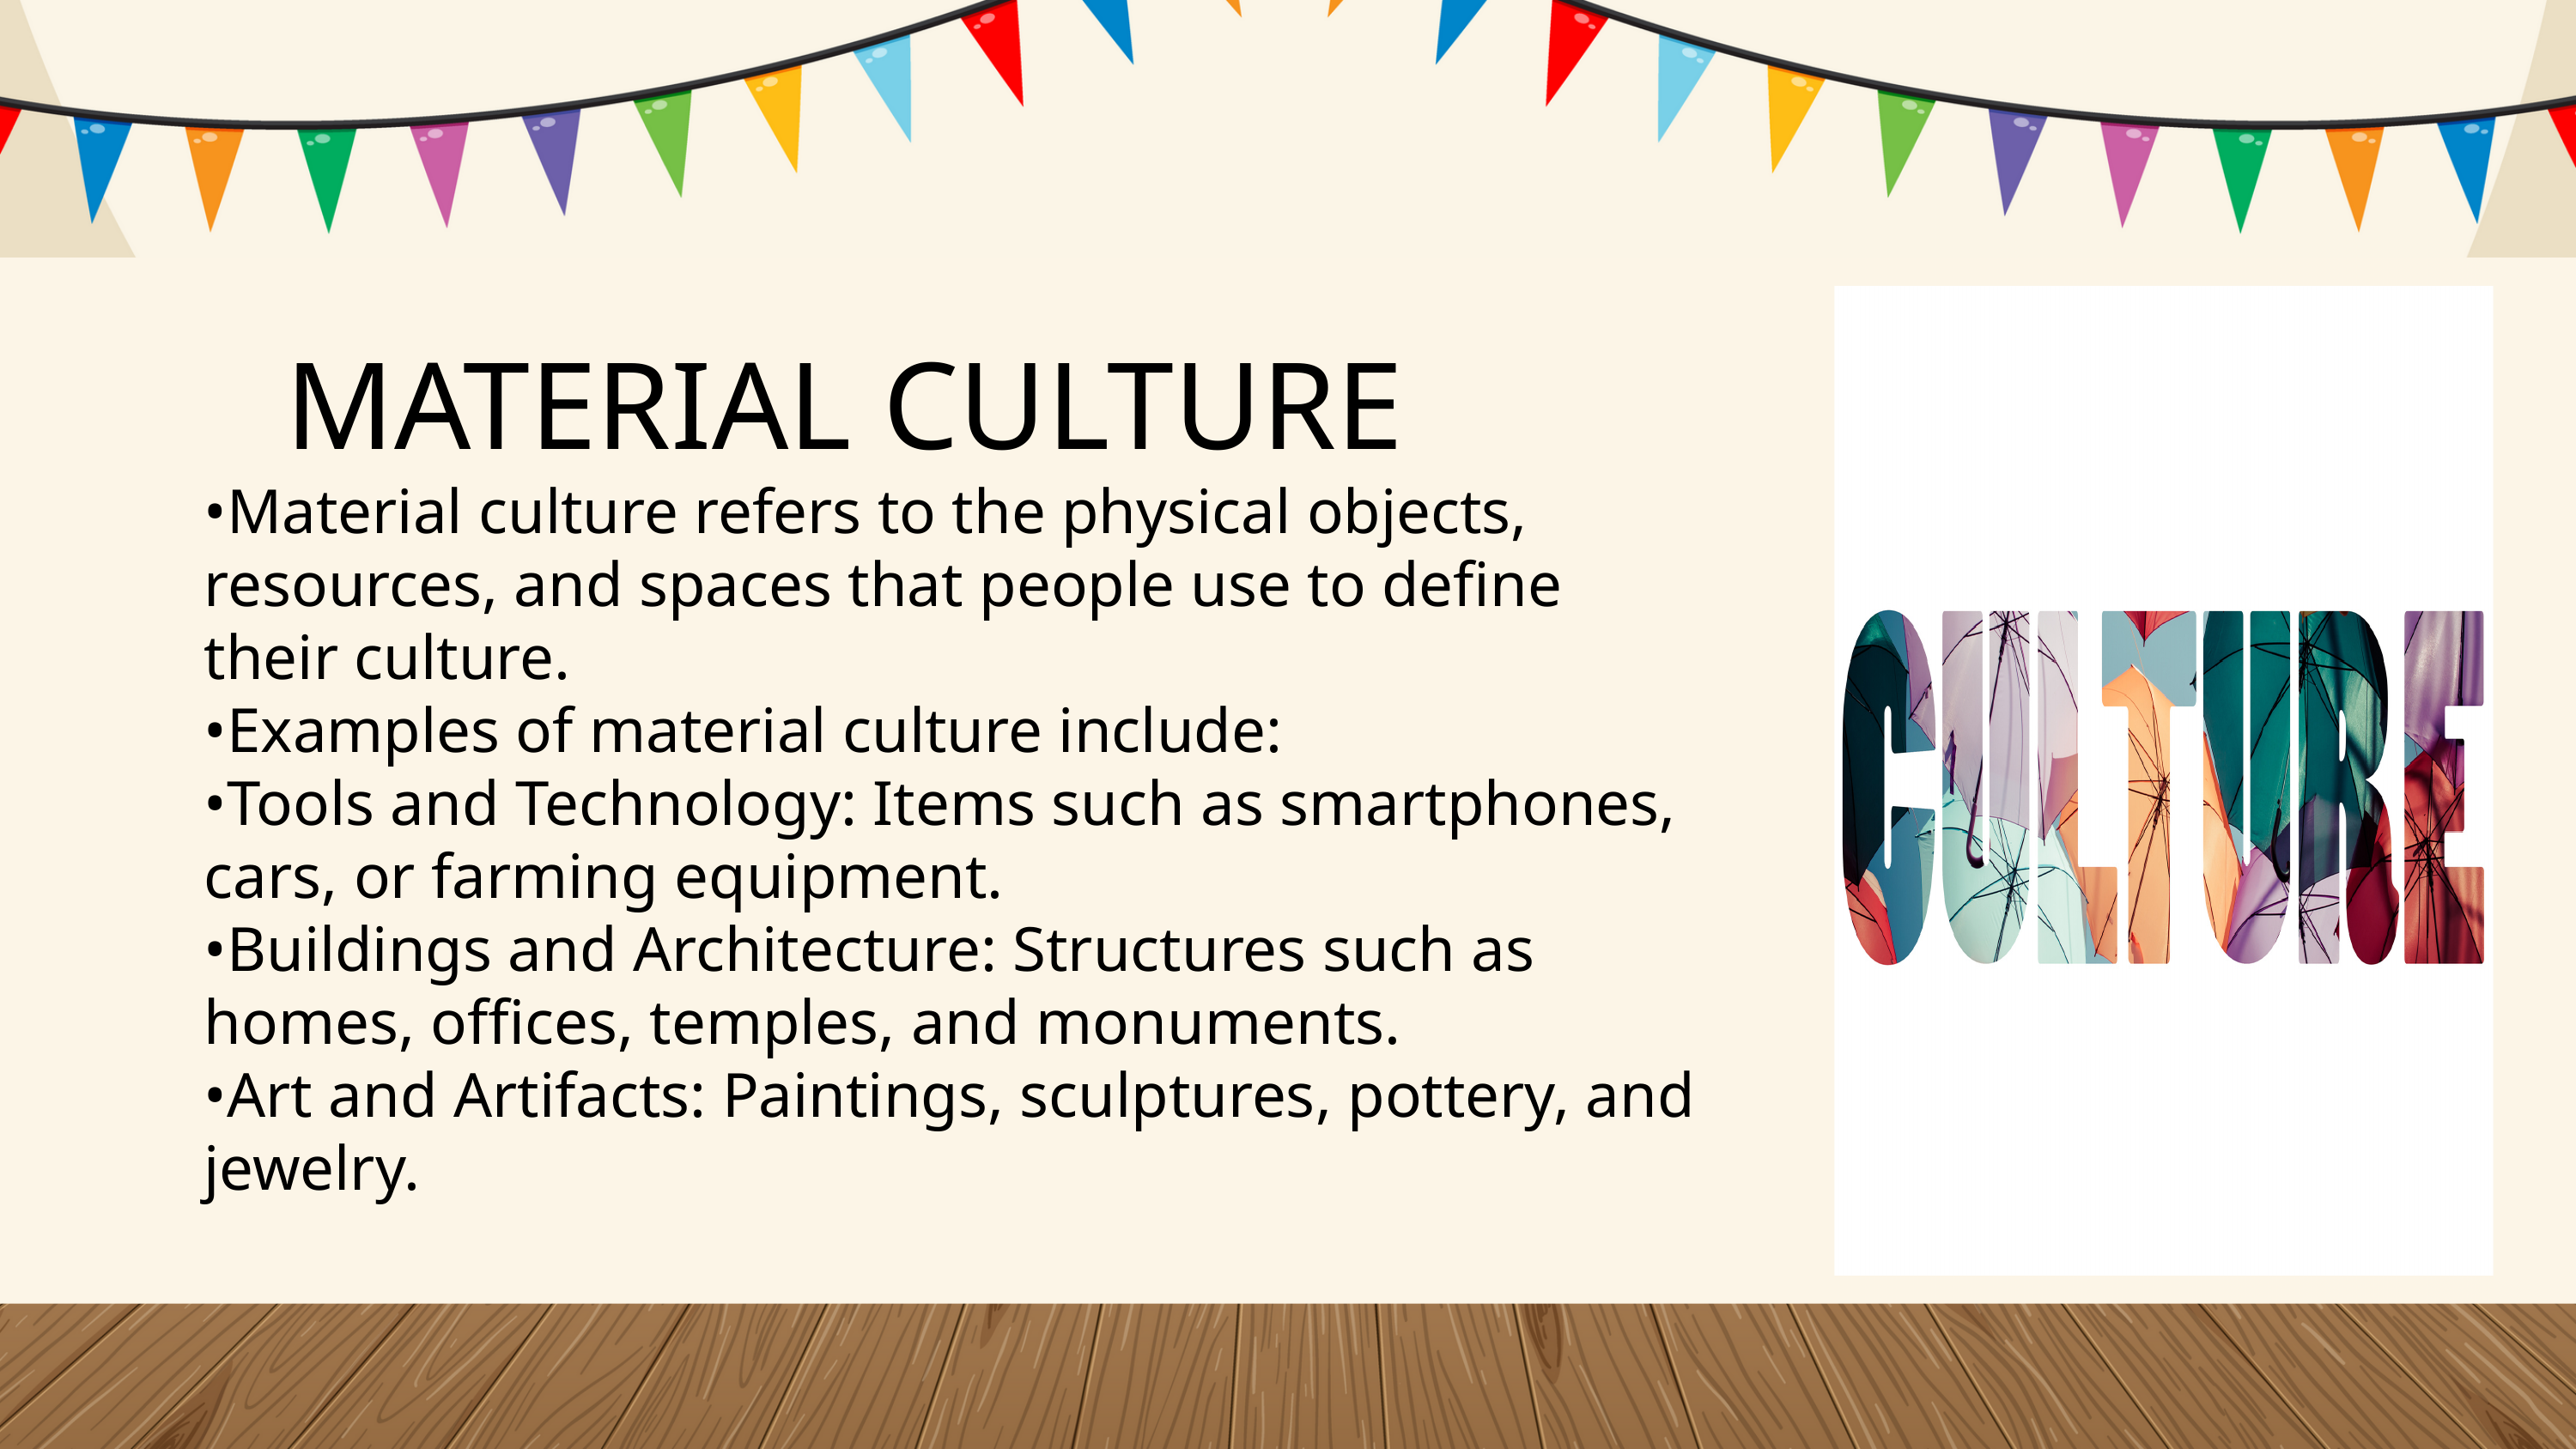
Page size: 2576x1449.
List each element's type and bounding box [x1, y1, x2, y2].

text_box [0, 0, 2576, 254]
text_box [0, 257, 2576, 1304]
text_box [0, 1313, 2576, 1449]
